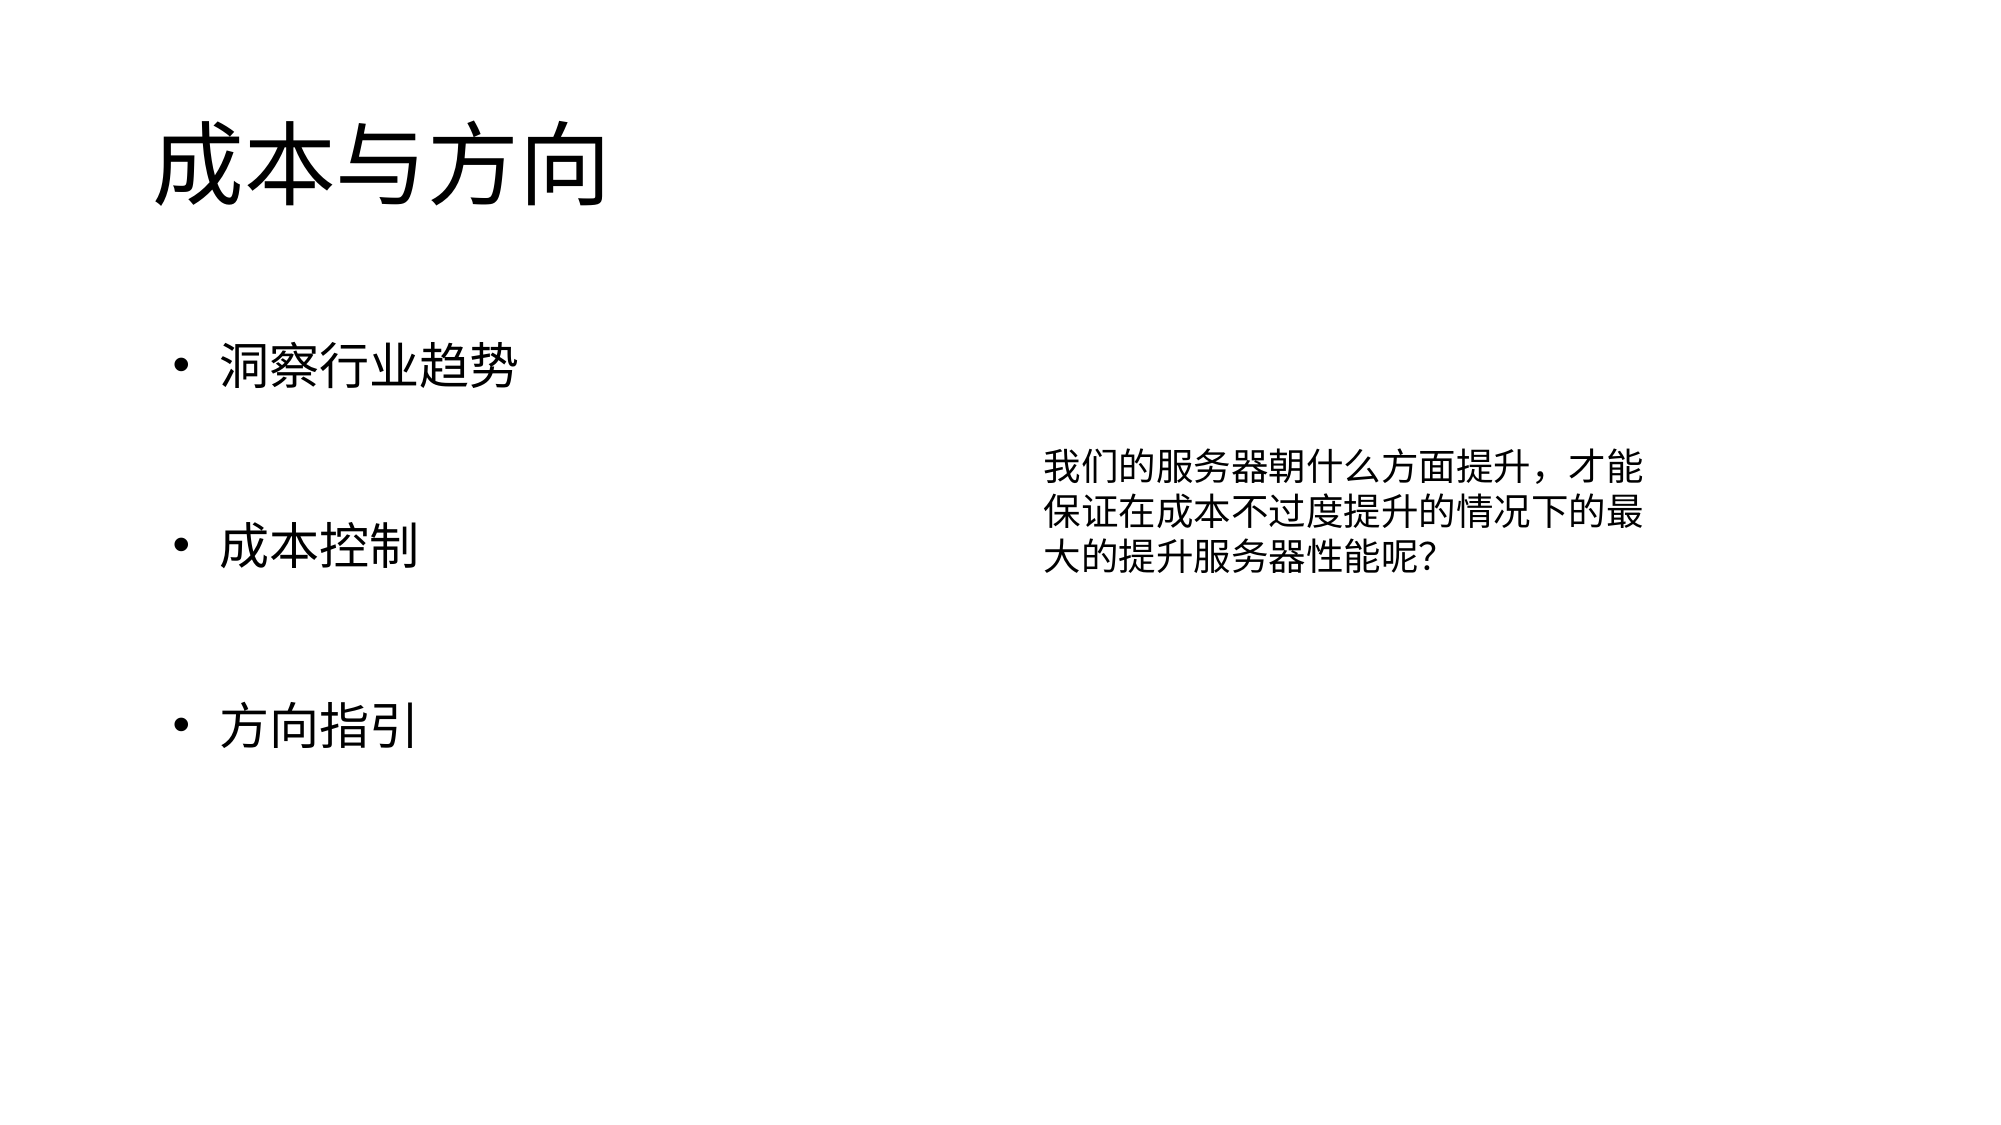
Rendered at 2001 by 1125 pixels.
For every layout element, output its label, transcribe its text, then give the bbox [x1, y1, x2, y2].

title 成本与方向 [137, 59, 1863, 278]
text_box 我们的服务器朝什么方面提升，才能保证在成本不过度提升的情况下的最大的提升服务器性能呢？ [1028, 436, 1689, 586]
text_box 洞察行业趋势 成本控制 方向指引 [157, 327, 727, 823]
